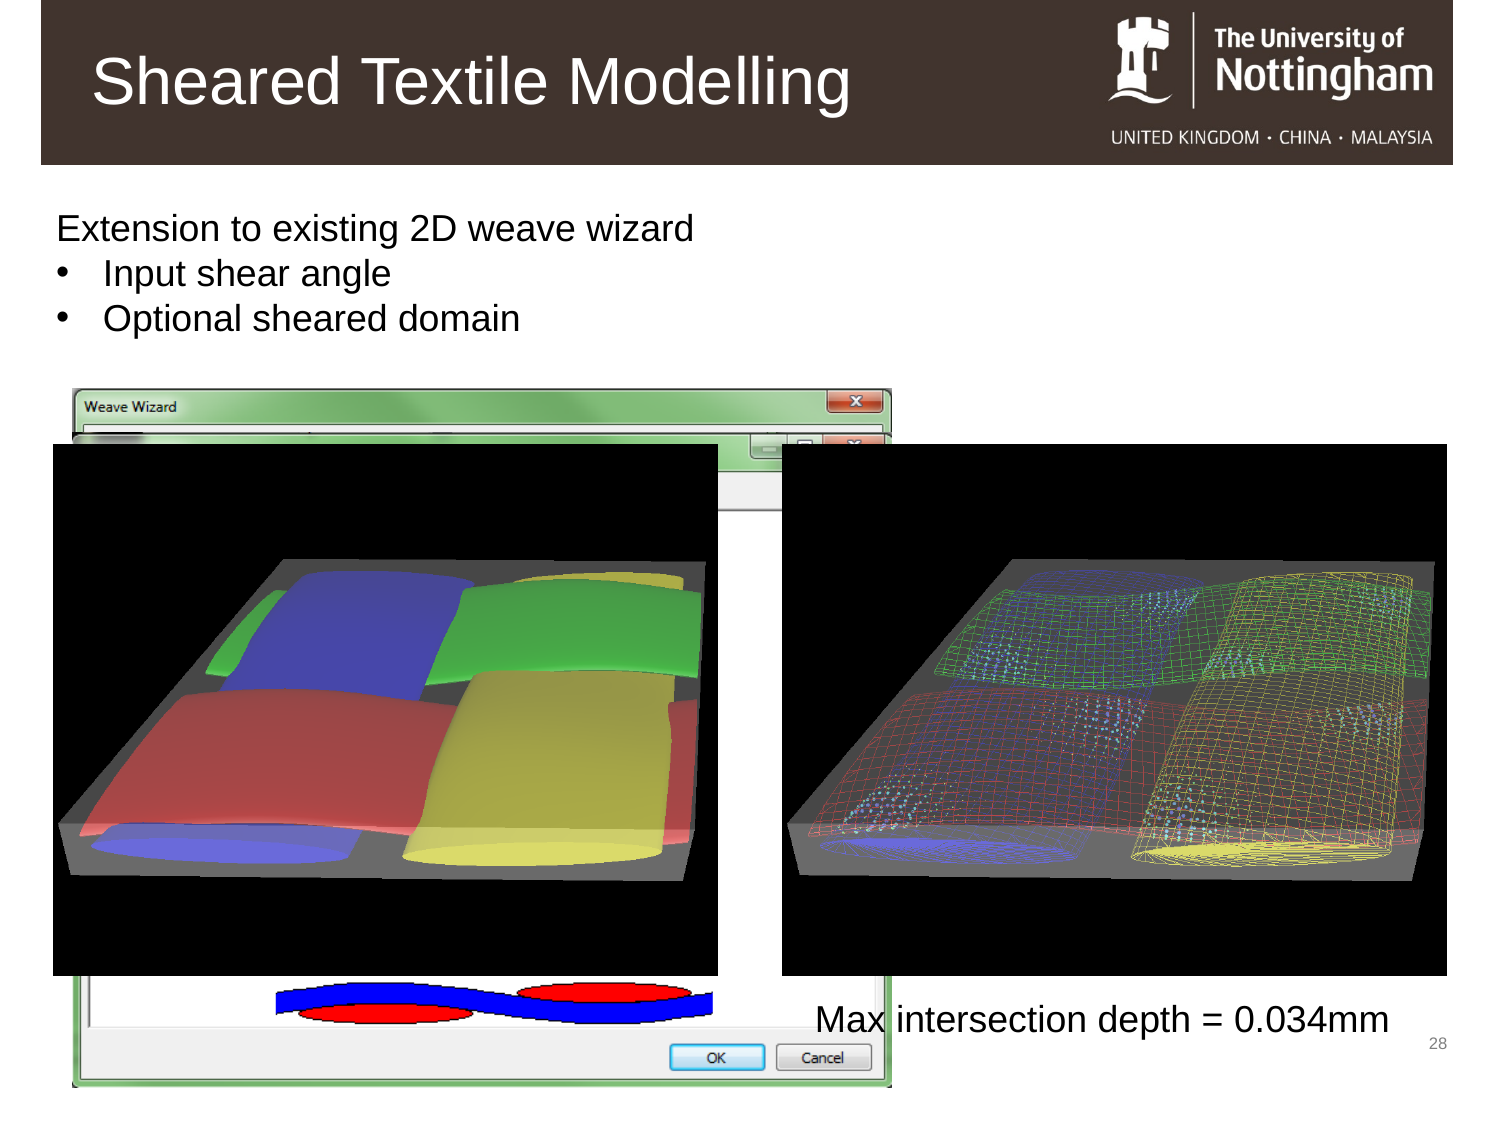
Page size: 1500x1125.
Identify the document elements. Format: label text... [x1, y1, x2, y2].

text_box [53, 444, 1447, 977]
picture [72, 388, 892, 444]
text_box Max intersection depth = 0.034mm [897, 987, 1429, 1048]
text_box Sheared Textile Modelling [76, 30, 928, 126]
picture [72, 977, 892, 1089]
text_box Extension to existing 2D weave wizard Input shear angle Optional sheared domain [41, 196, 857, 346]
slide_number 28 [1399, 1024, 1463, 1101]
picture [41, 0, 1453, 165]
